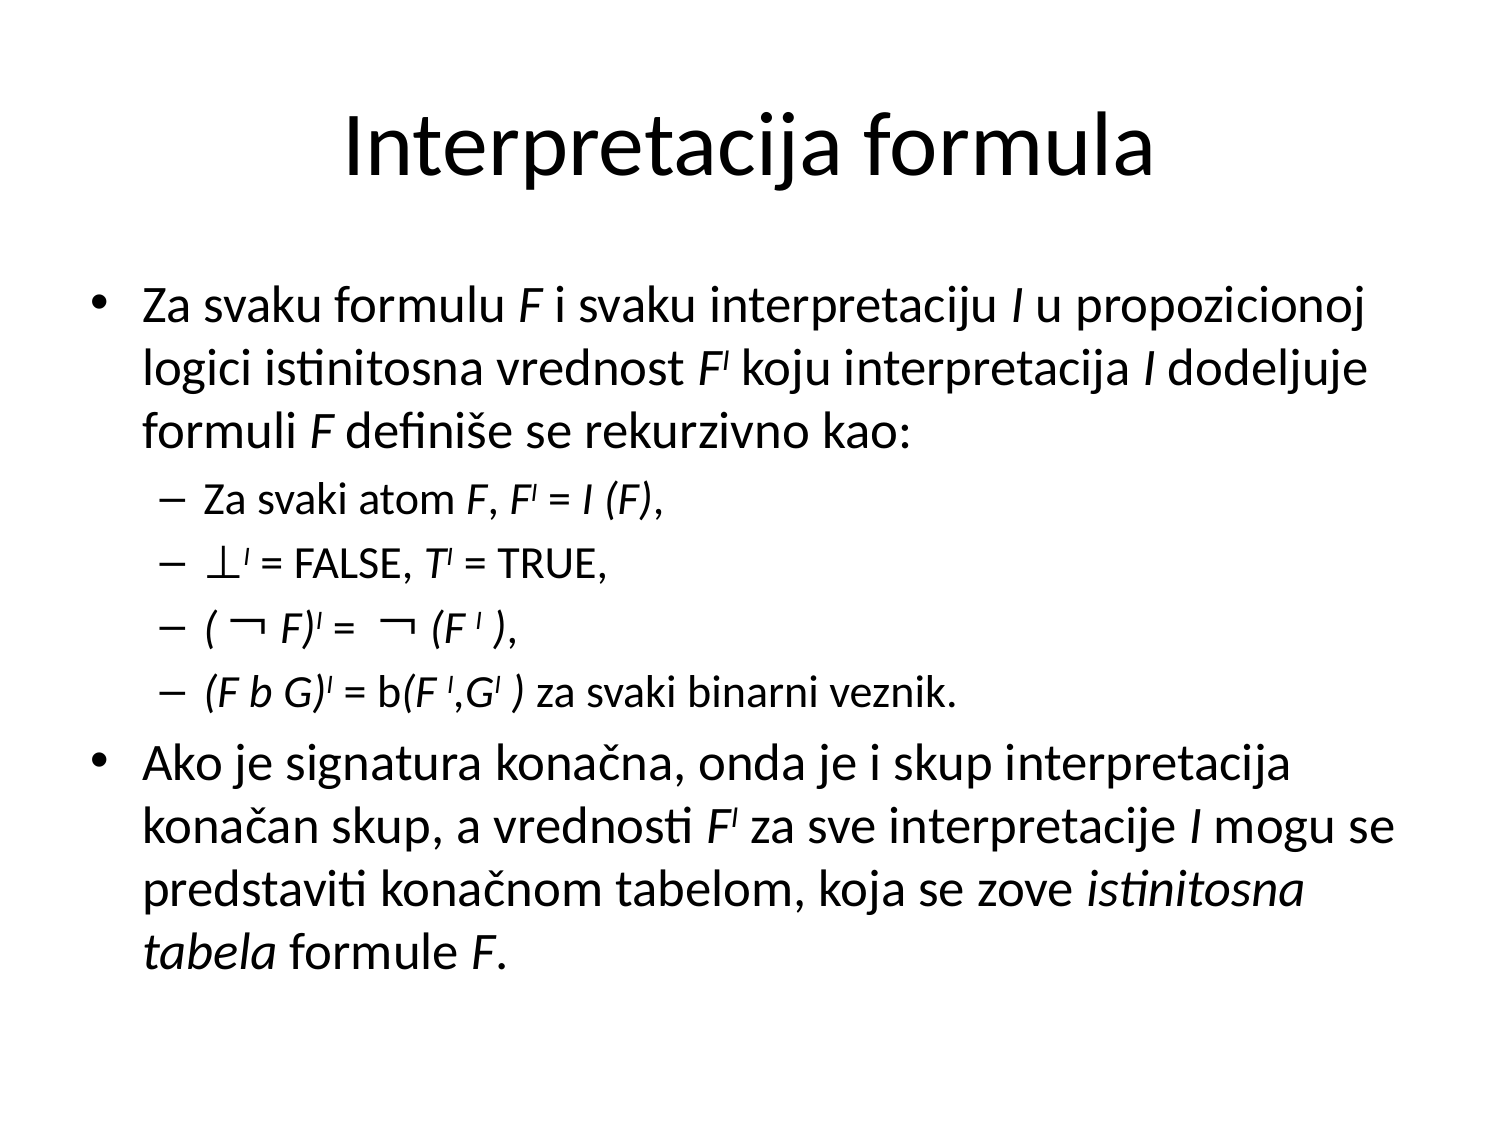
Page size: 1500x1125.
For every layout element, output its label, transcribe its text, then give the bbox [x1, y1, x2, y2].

list Za svaku formulu F i svaku interpretaciju I u propozicionoj logici istinitosna vrednost FI koju interpretacija I dodeljuje formuli F definiše se rekurzivno kao: Za svaki atom F, FI = I (F), ⊥I = FALSE, TI = TRUE, (￢F)I = ￢(F I ), (F b G)I = b(F I,GI ) za svaki binarni veznik. Ako je signatura konačna, onda je i skup interpretacija konačan skup, a vrednosti FI za sve interpretacije I mogu se predstaviti konačnom tabelom, koja se zove istinitosna tabela formule F. [75, 262, 1425, 1005]
title Interpretacija formula [75, 45, 1425, 233]
